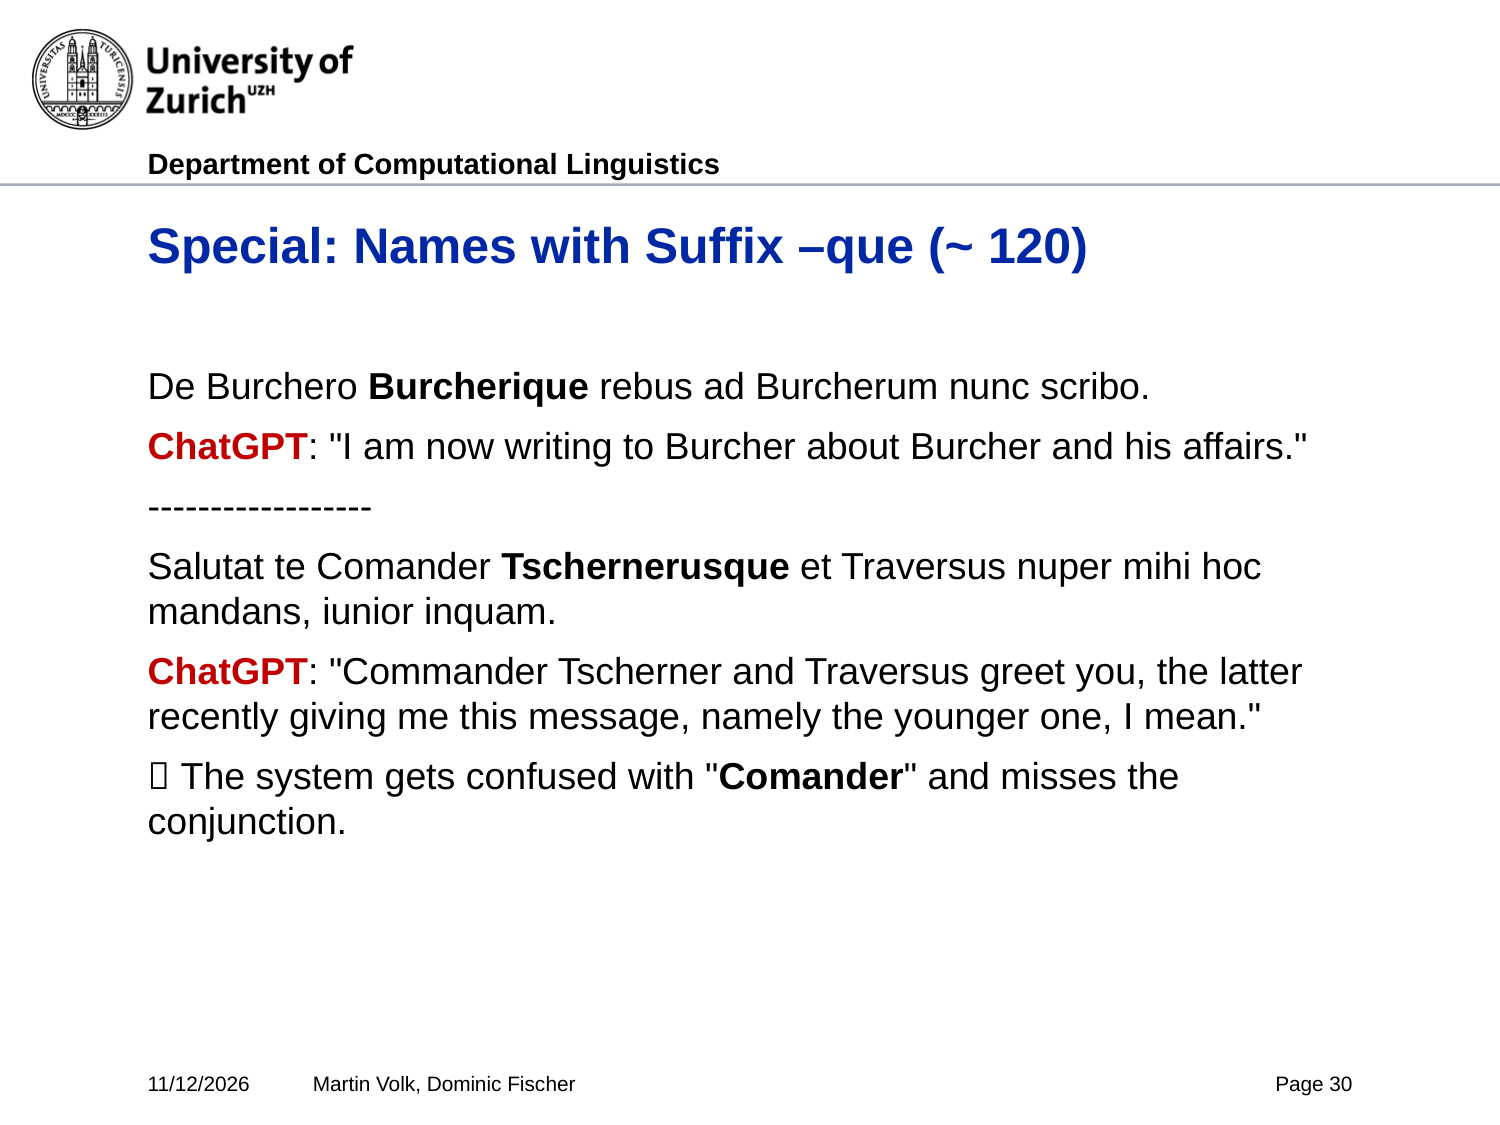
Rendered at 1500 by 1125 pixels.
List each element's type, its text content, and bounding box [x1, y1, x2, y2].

list De Burchero Burcherique rebus ad Burcherum nunc scribo. ChatGPT: "I am now writing to Burcher about Burcher and his affairs." ------------------ Salutat te Comander Tschernerusque et Traversus nuper mihi hoc mandans, iunior inquam. ChatGPT: "Commander Tscherner and Traversus greet you, the latter recently giving me this message, namely the younger one, I mean."  The system gets confused with "Comander" and misses the conjunction. [147, 361, 1353, 1000]
footer Martin Volk, Dominic Fischer [312, 1070, 1176, 1106]
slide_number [147, 1070, 301, 1106]
title Special: Names with Suffix –que (~ 120) [147, 208, 1353, 291]
slide_number Page 30 [1222, 1070, 1353, 1106]
picture [26, 23, 360, 136]
